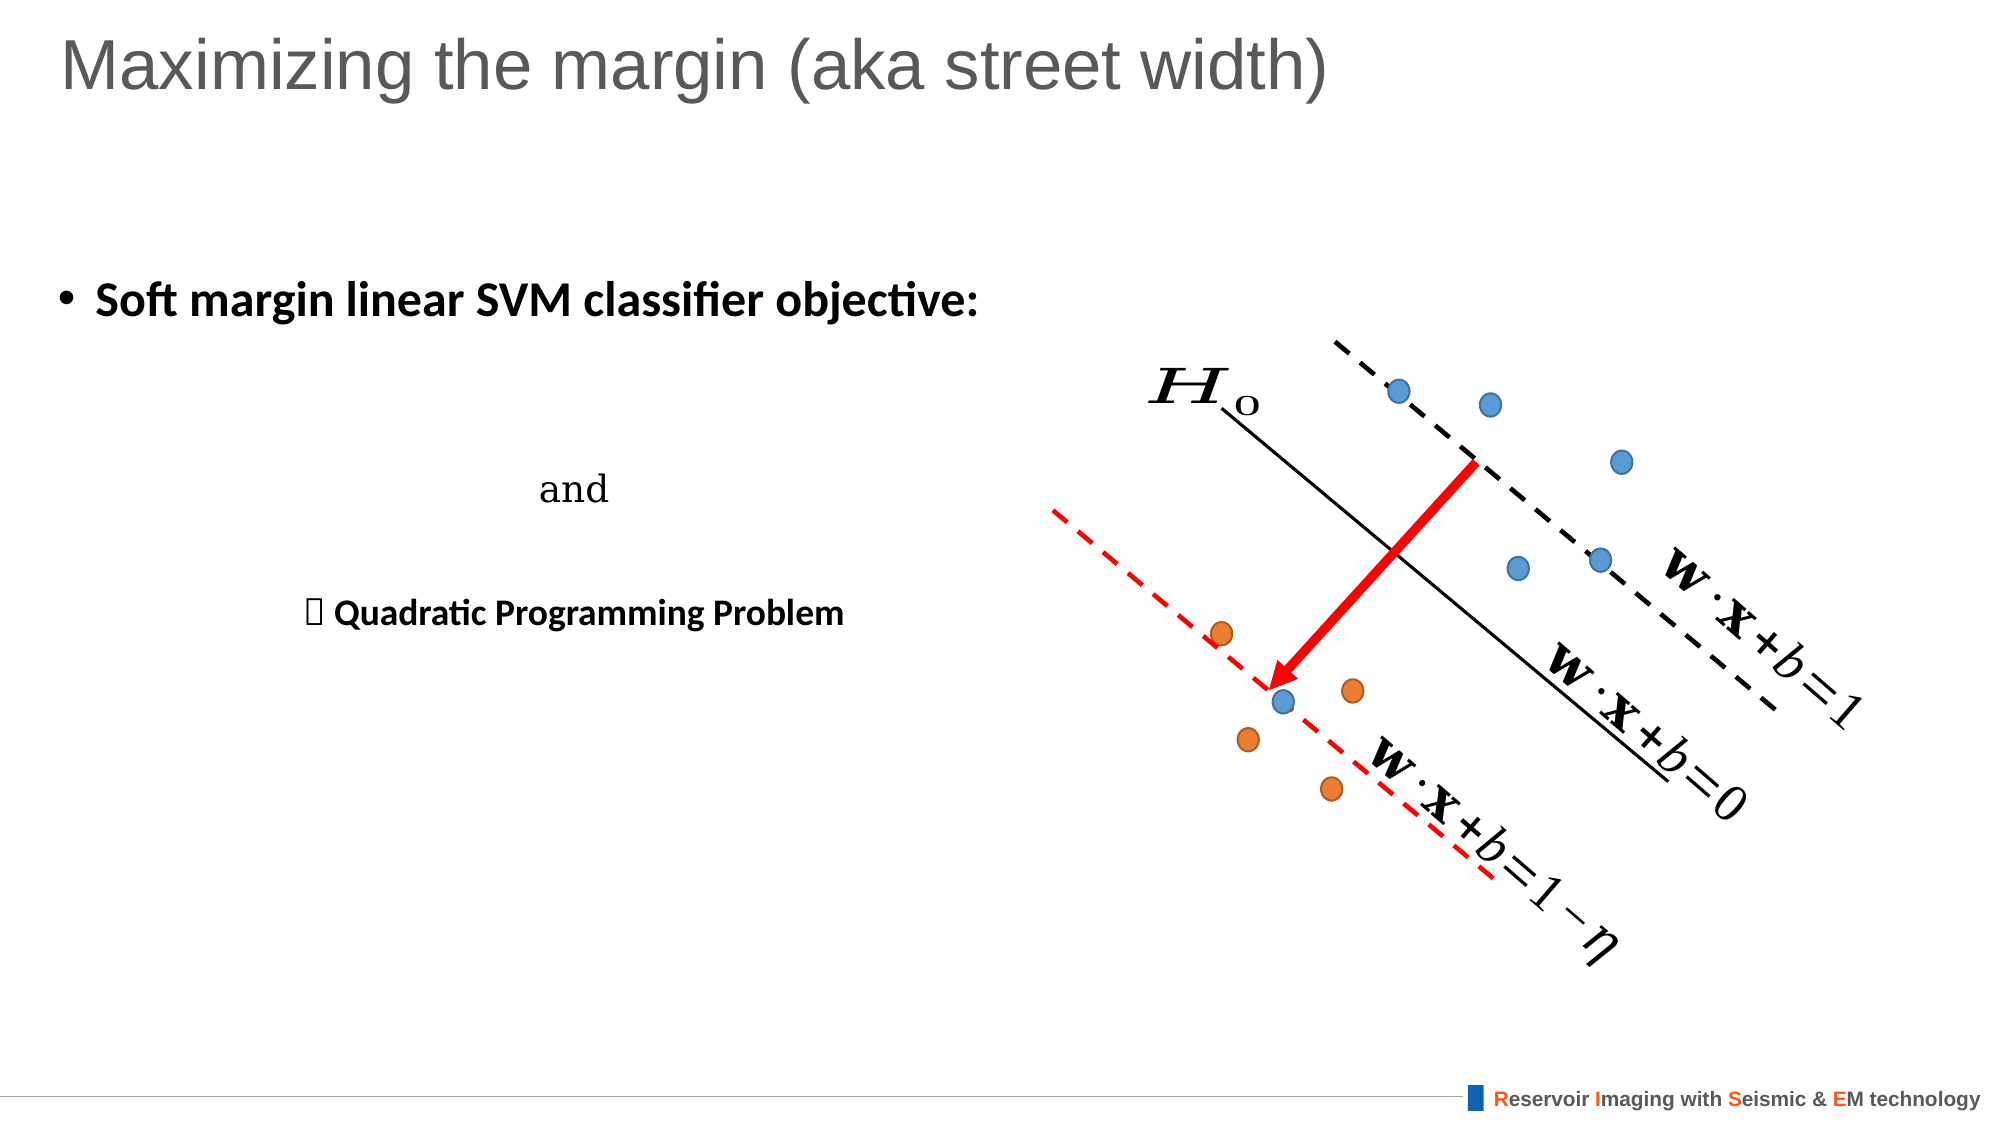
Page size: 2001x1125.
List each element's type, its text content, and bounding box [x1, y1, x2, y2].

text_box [1221, 408, 1669, 782]
title Maximizing the margin (aka street width) [45, 0, 1771, 134]
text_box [1334, 341, 1782, 715]
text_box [1052, 510, 1500, 884]
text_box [1268, 462, 1477, 691]
